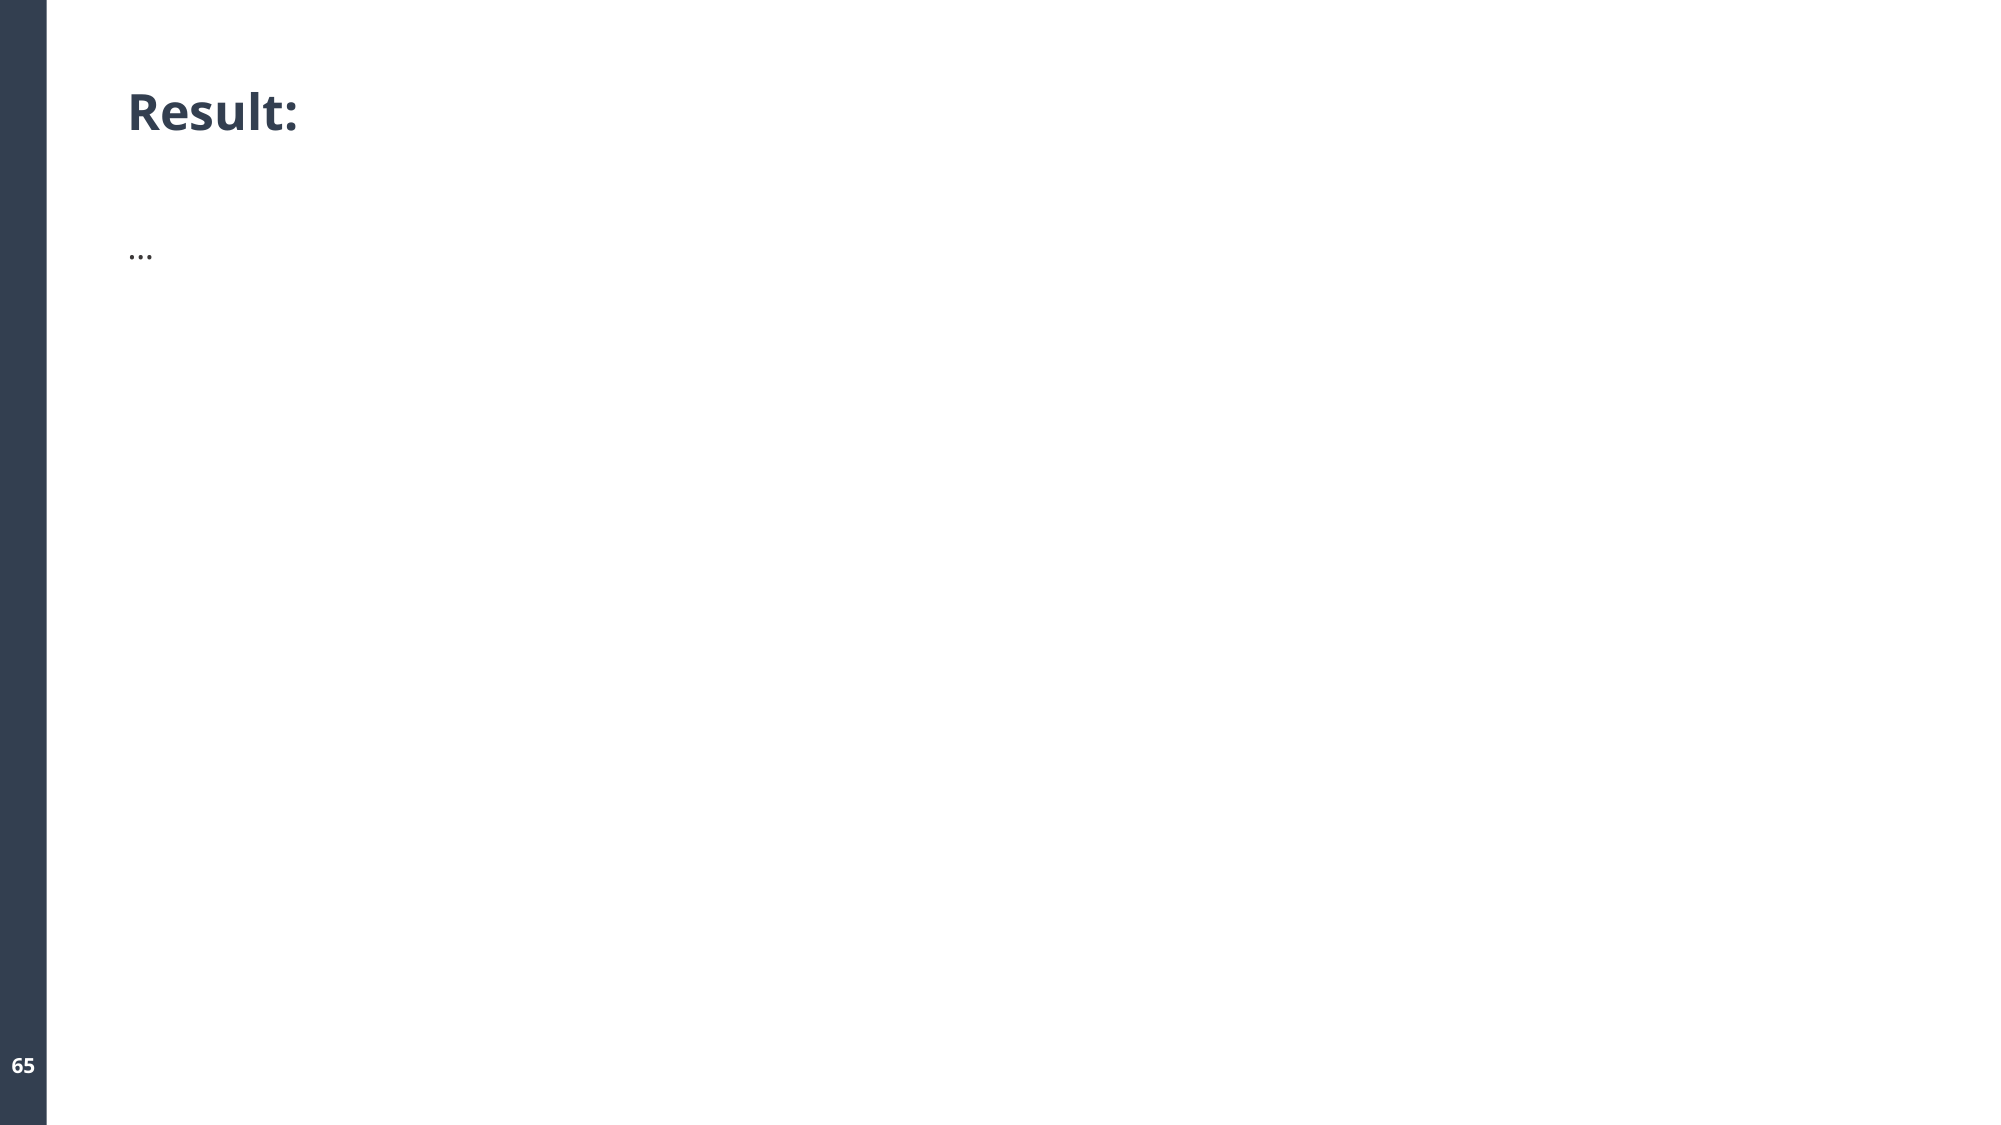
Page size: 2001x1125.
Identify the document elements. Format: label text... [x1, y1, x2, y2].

list … [112, 223, 1888, 985]
title Result: [112, 80, 1888, 146]
